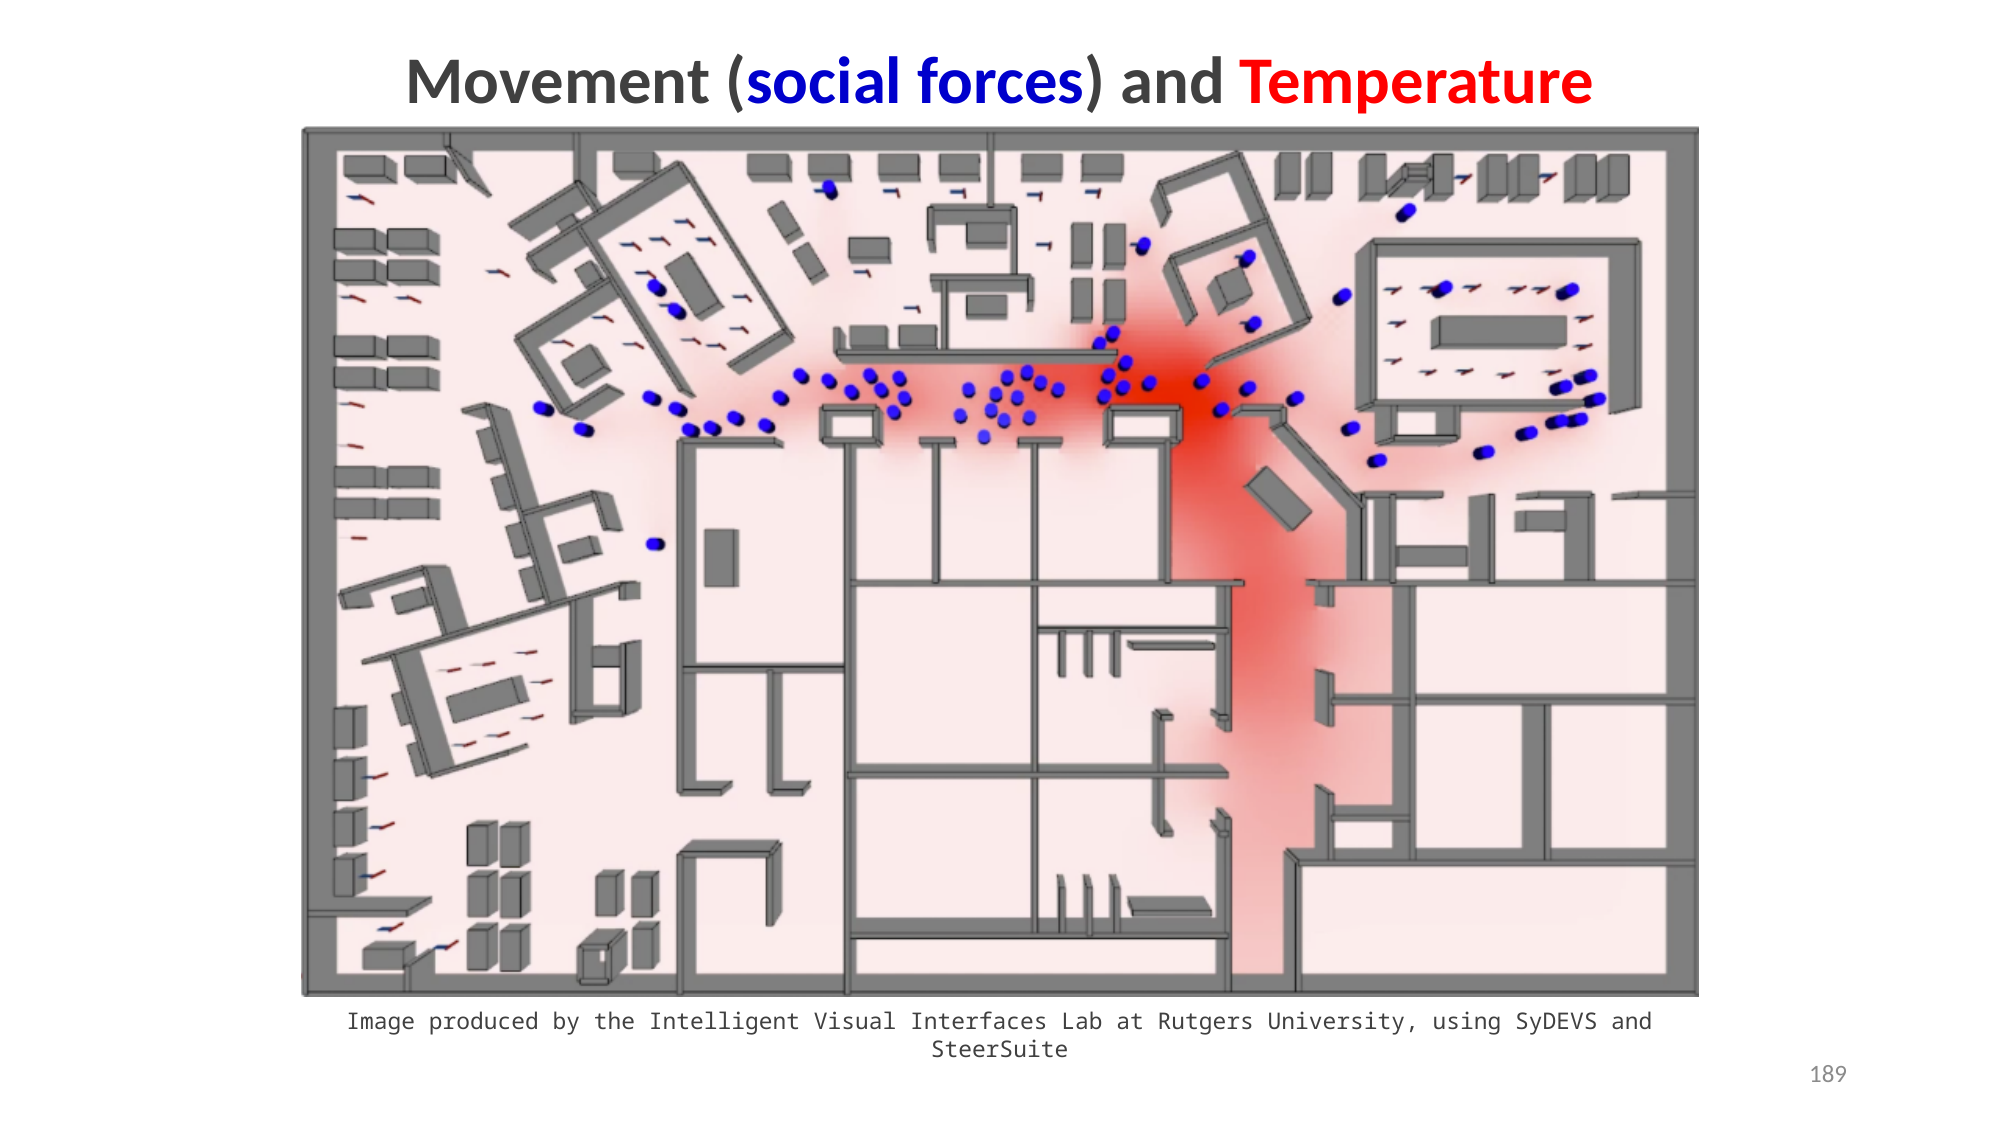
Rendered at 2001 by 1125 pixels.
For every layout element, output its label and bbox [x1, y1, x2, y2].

picture [301, 126, 1699, 997]
text_box [301, 999, 1698, 1070]
text_box [301, 26, 1699, 126]
slide_number [1412, 1042, 1863, 1103]
